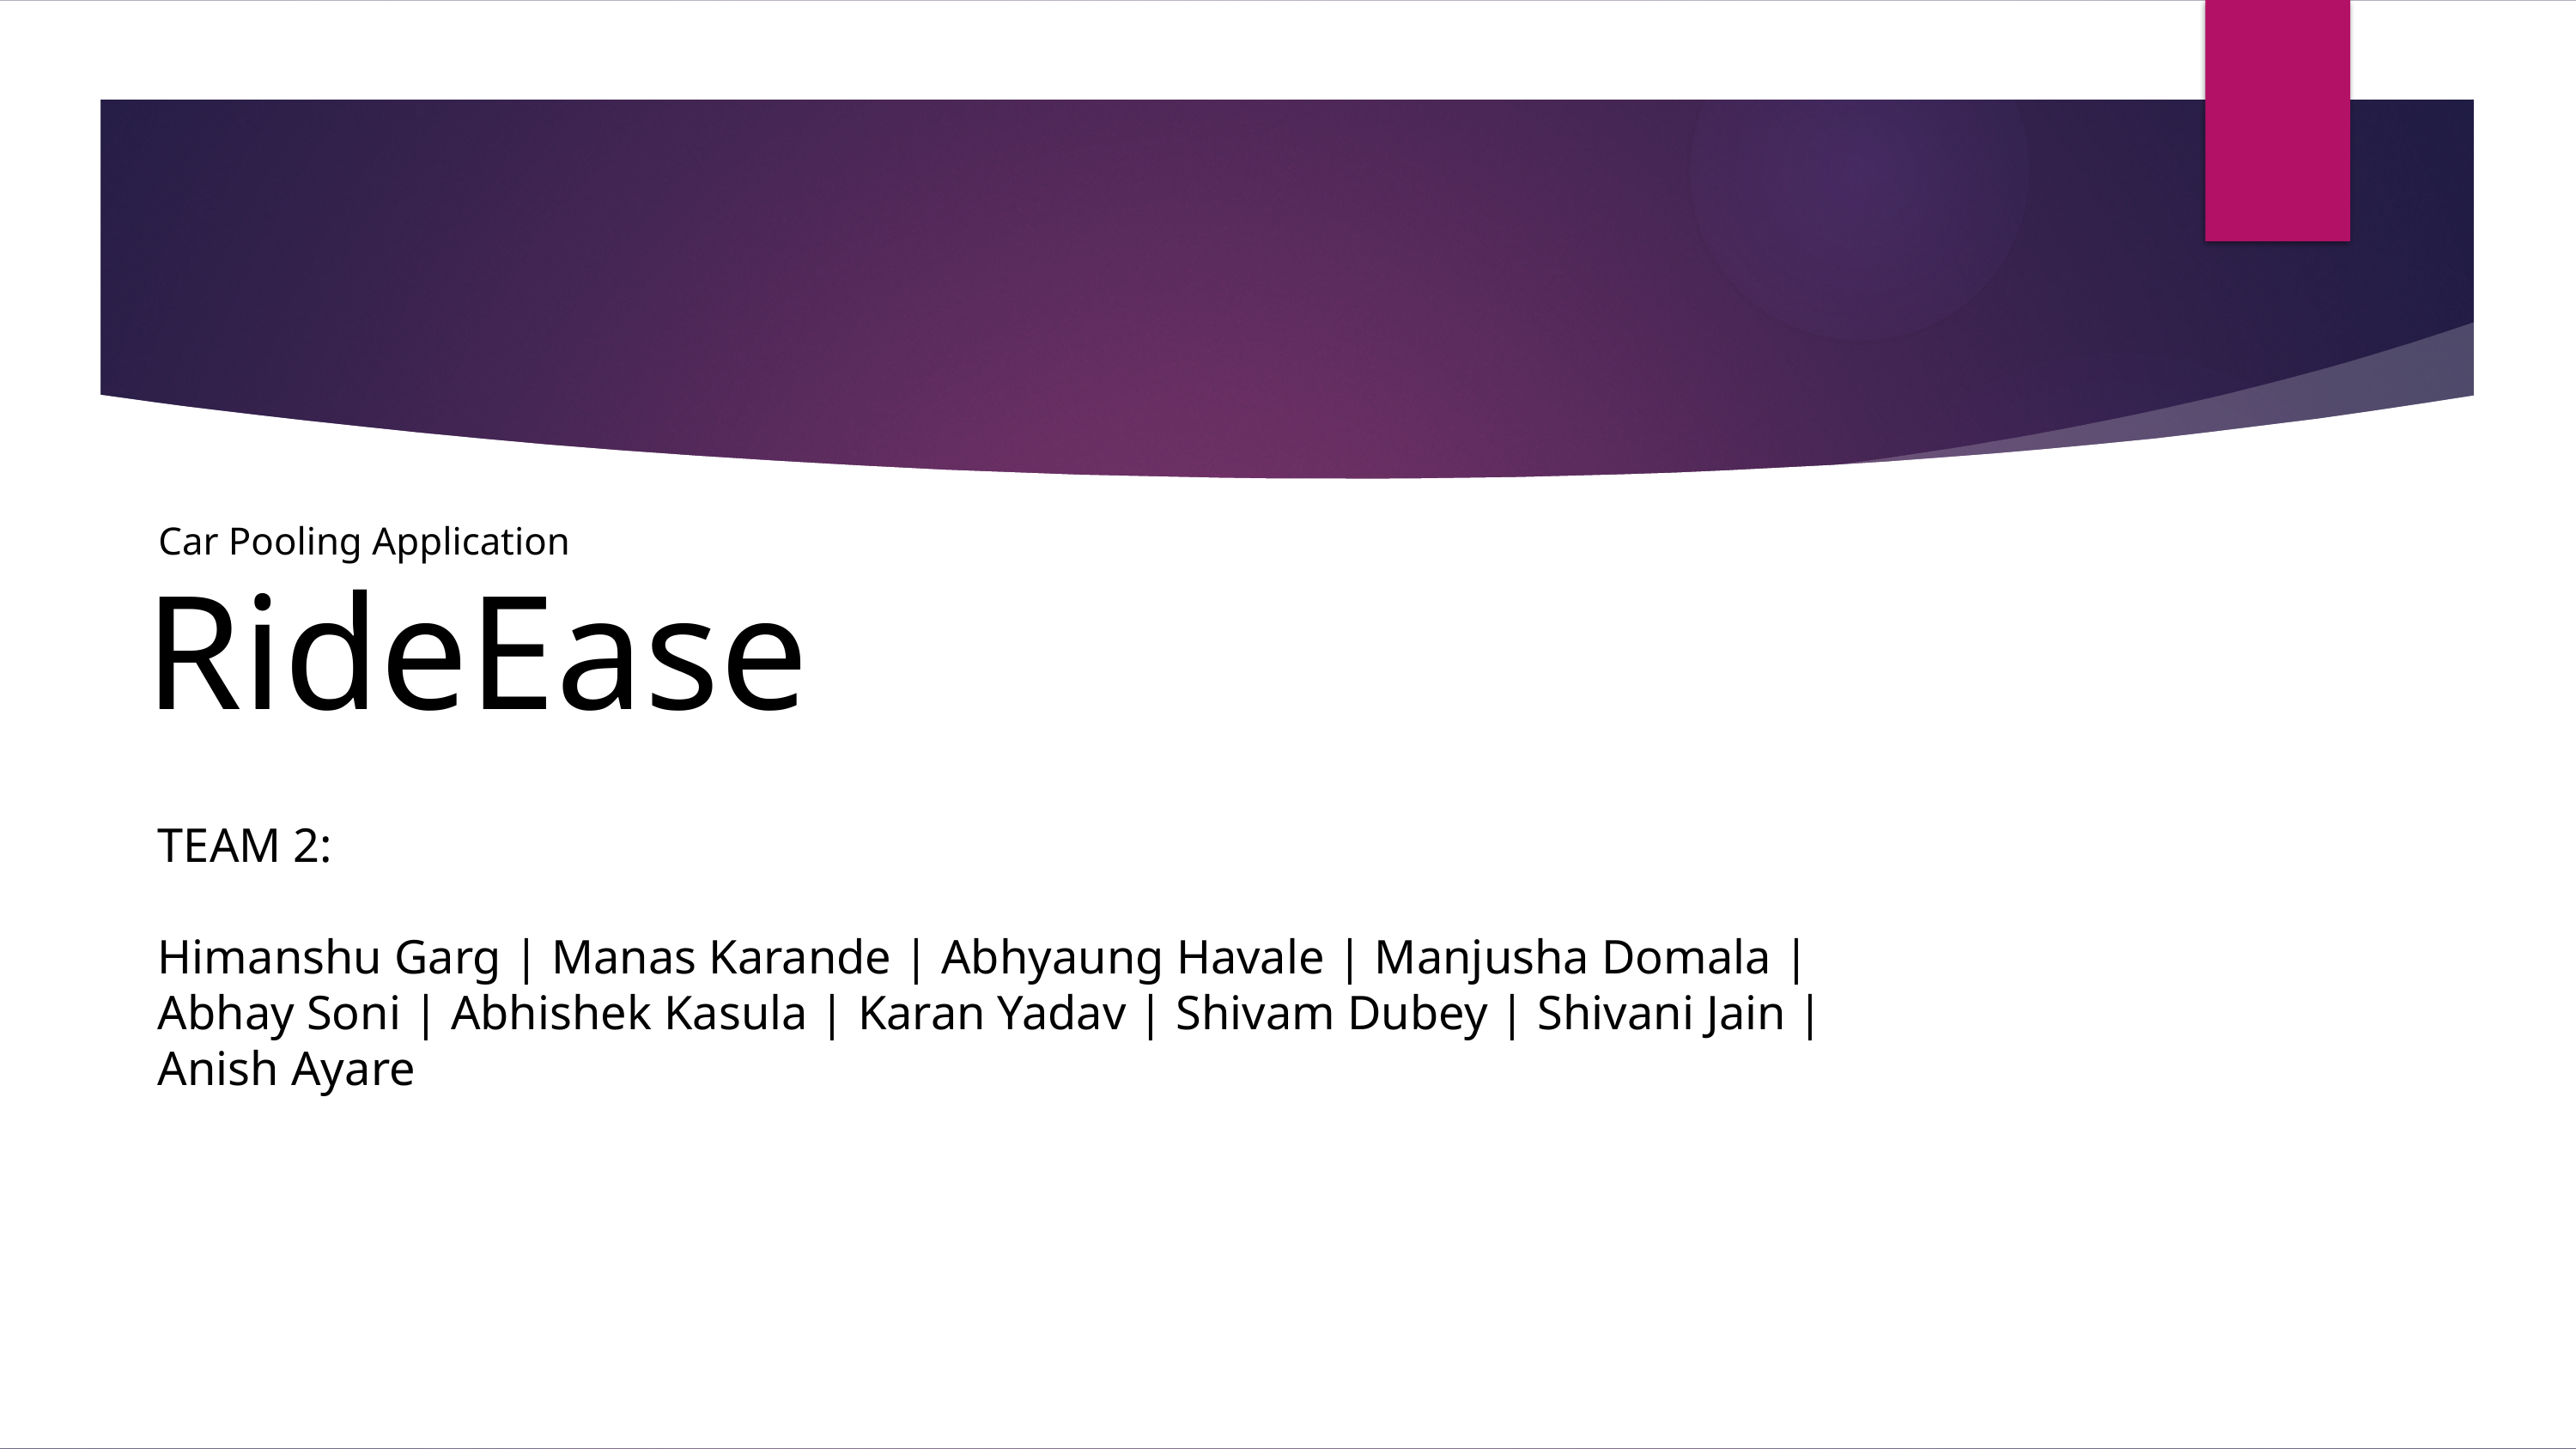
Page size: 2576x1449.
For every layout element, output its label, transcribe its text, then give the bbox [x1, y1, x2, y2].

text_box Car Pooling Application [156, 515, 616, 563]
text_box TEAM 2: Himanshu Garg | Manas Karande | Abhyaung Havale | Manjusha Domala | Abhay Soni | Abhishek Kasula | Karan Yadav | Shivam Dubey | Shivani Jain | Anish Ayare [155, 814, 1930, 1095]
title RideEase [143, 550, 881, 795]
